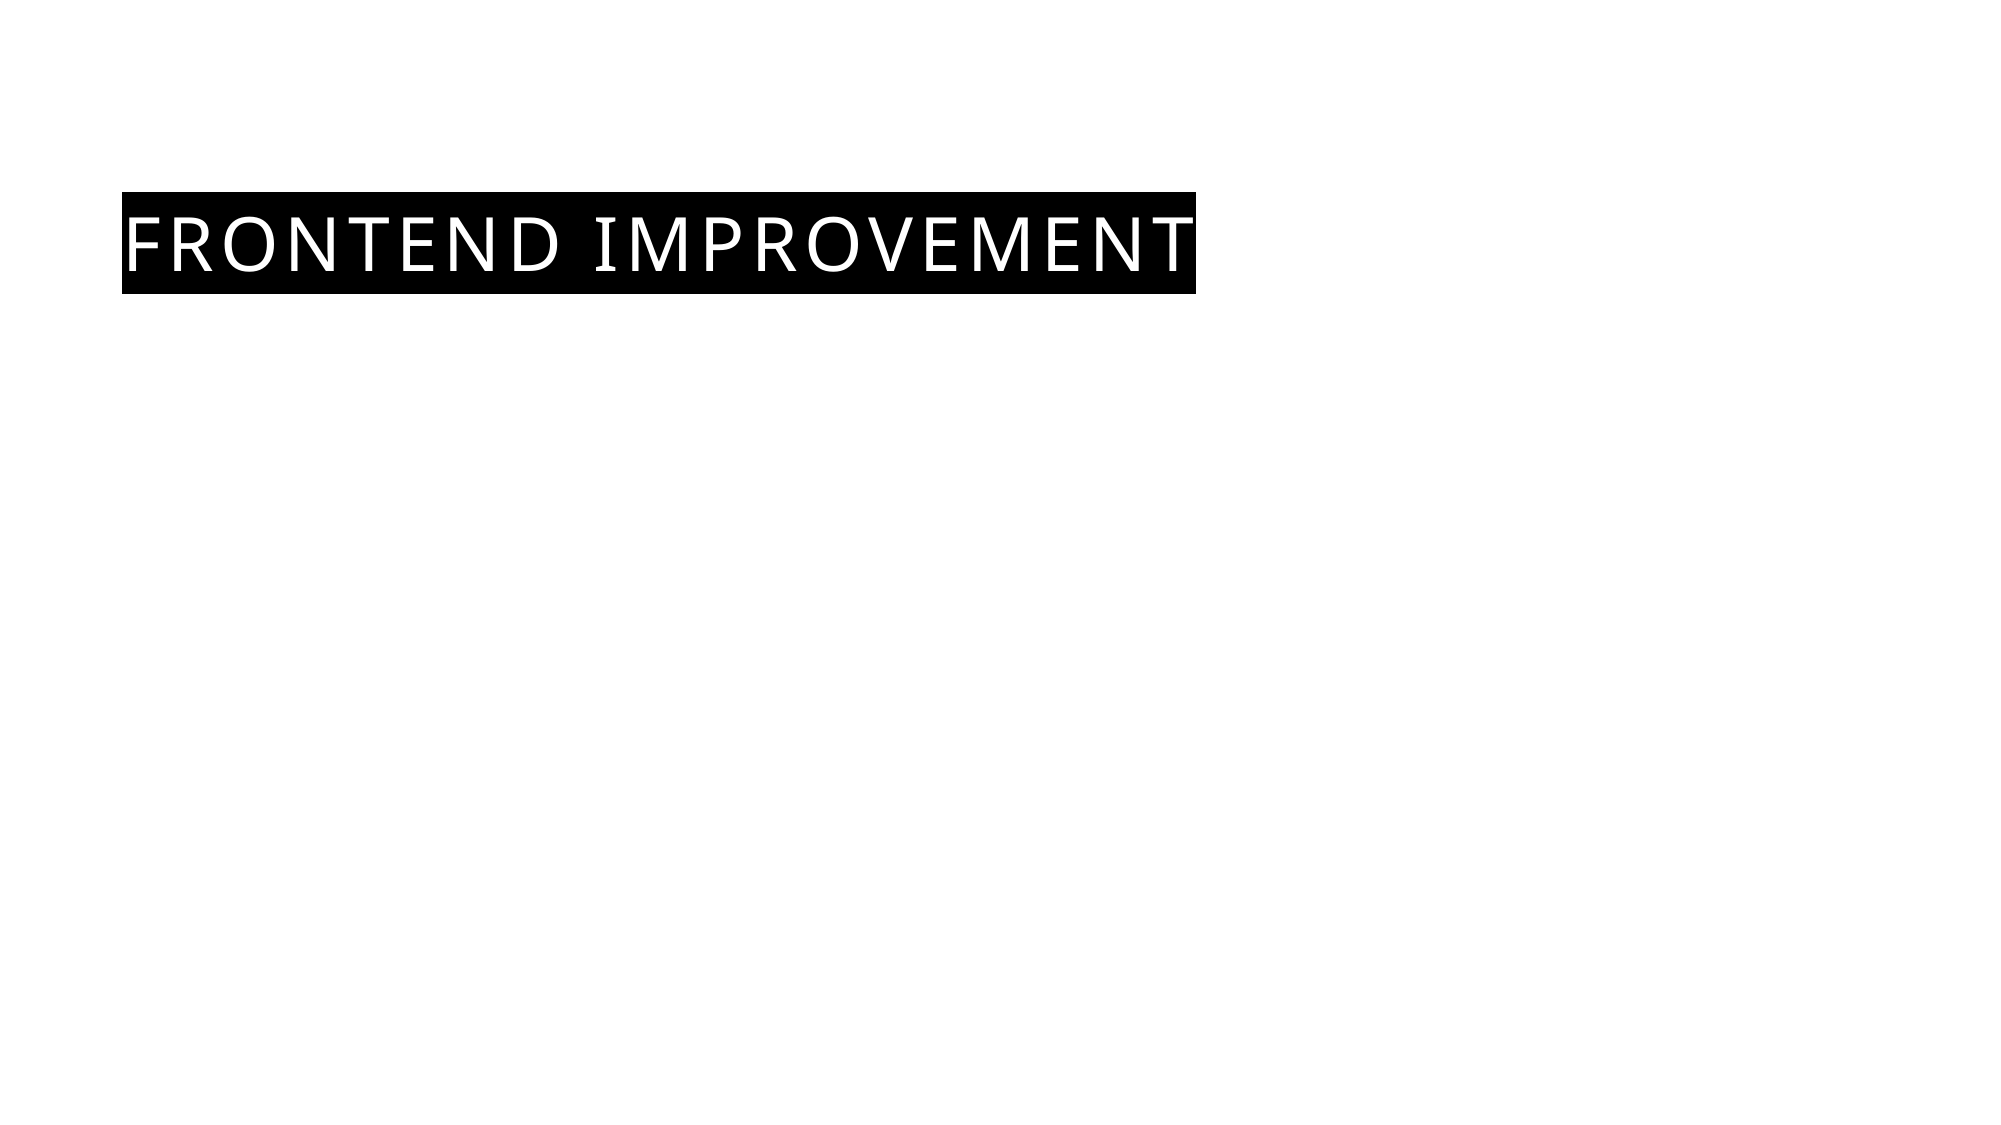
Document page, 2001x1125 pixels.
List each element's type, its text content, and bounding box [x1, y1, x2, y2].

title Frontend Improvement [107, 106, 1850, 295]
